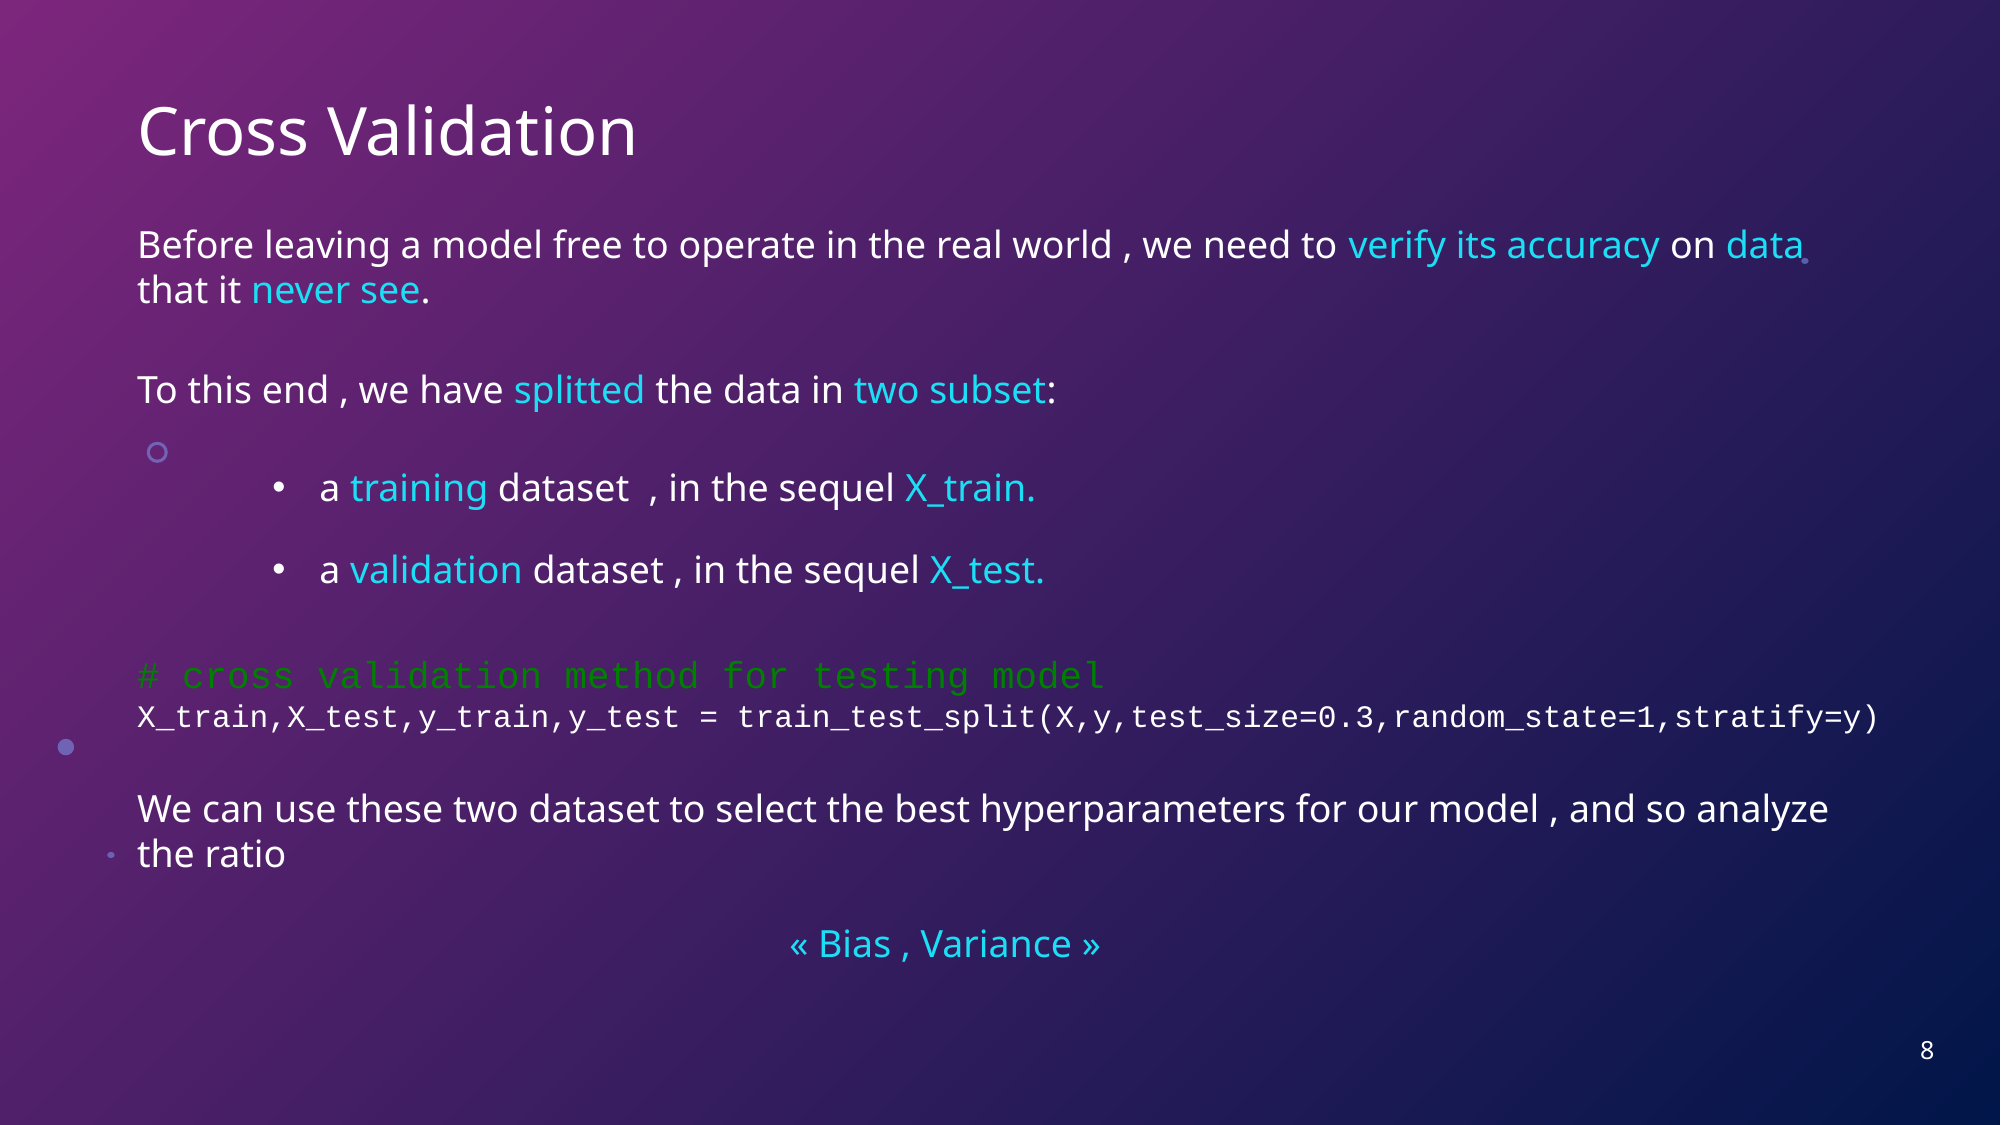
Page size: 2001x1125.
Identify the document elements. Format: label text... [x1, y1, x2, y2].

text_box Before leaving a model free to operate in the real world , we need to verify its accuracy on data that it never see. [122, 214, 1822, 319]
text_box a training dataset , in the sequel X_train. a validation dataset , in the sequel X_test. [257, 456, 1404, 599]
text_box We can use these two dataset to select the best hyperparameters for our model , and so analyze the ratio [122, 778, 1862, 883]
text_box To this end , we have splitted the data in two subset: [122, 358, 1808, 418]
text_box Cross Validation [122, 81, 1668, 177]
text_box # cross validation method for testing model X_train,X_test,y_train,y_test = train_test_split(X,y,test_size=0.3,random_state=1,stratify=y) [122, 644, 2000, 787]
text_box « Bias , Variance » [774, 912, 1904, 973]
slide_number 8 [1499, 1021, 1950, 1082]
